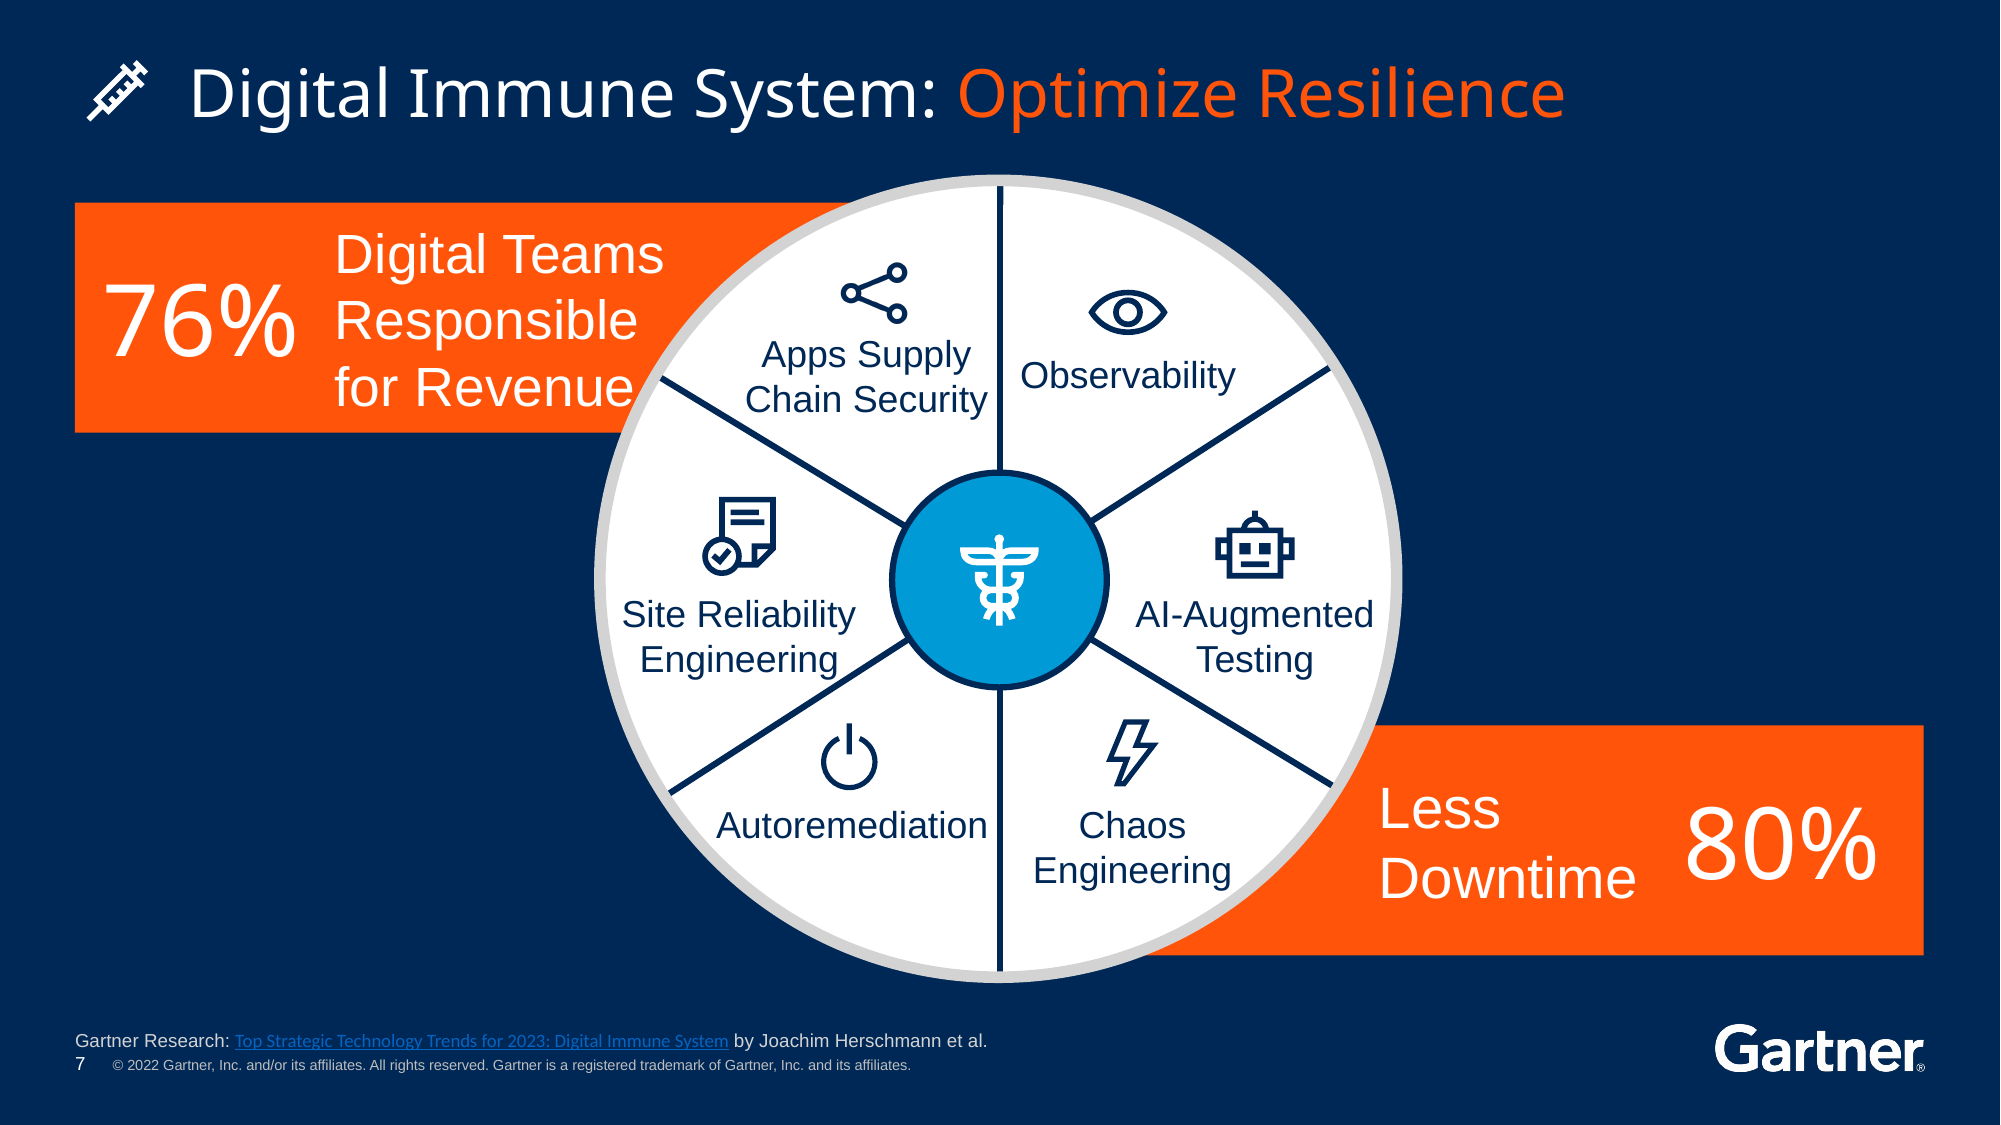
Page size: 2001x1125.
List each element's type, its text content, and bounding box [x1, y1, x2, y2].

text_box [74, 202, 588, 433]
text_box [1415, 725, 1924, 956]
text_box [593, 174, 1412, 984]
text_box Digital Immune System: Optimize Resilience [188, 60, 1925, 133]
text_box [86, 60, 149, 122]
text_box Gartner Research: Top Strategic Technology Trends for 2023: Digital Immune System by Joachim Herschmann et al. [75, 1028, 1097, 1052]
picture [1714, 1023, 1925, 1072]
